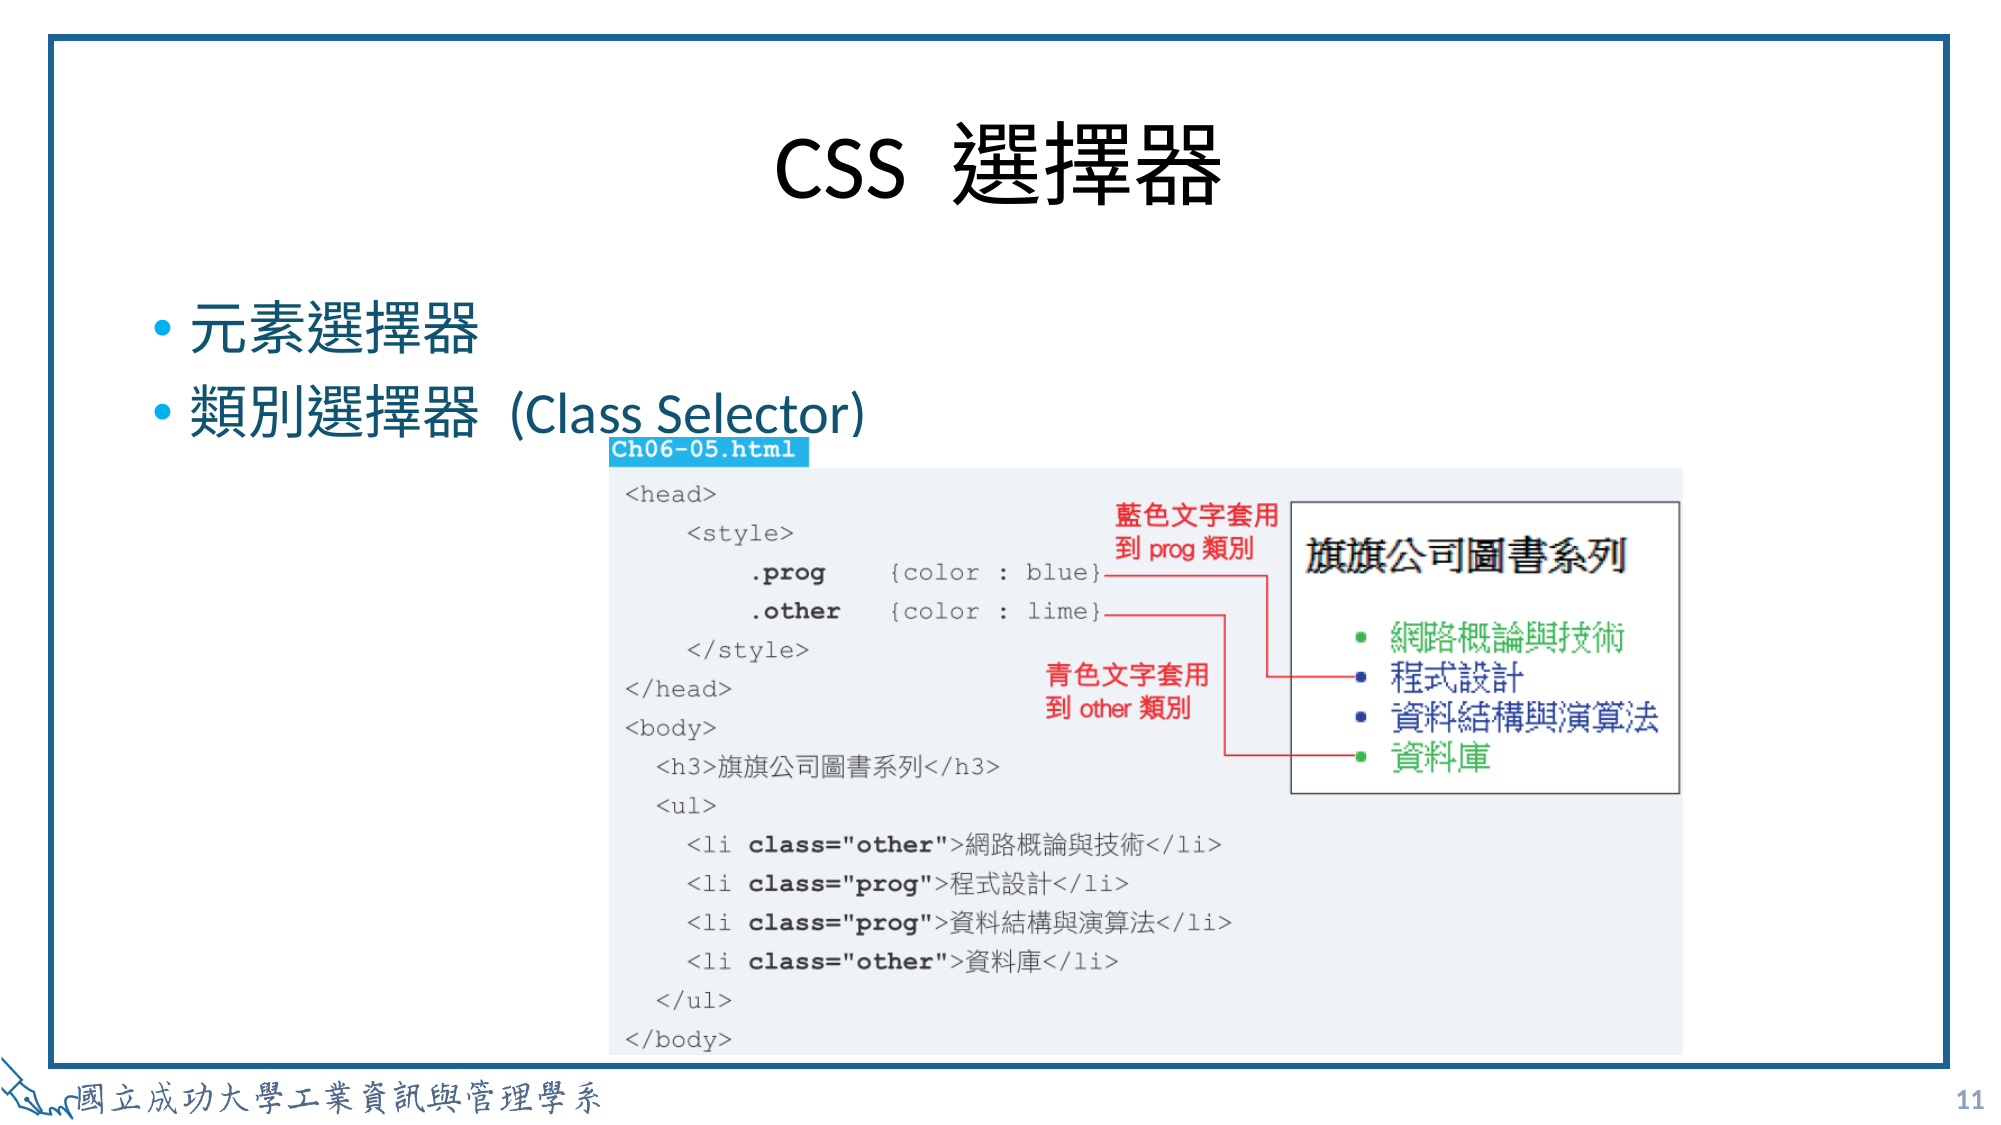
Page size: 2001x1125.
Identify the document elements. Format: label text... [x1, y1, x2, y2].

picture [609, 437, 1683, 1056]
list 元素選擇器 類別選擇器 (Class Selector) [137, 291, 1863, 1006]
slide_number 11 [1550, 1067, 2000, 1125]
picture [0, 1049, 80, 1125]
title CSS 選擇器 [137, 59, 1863, 278]
